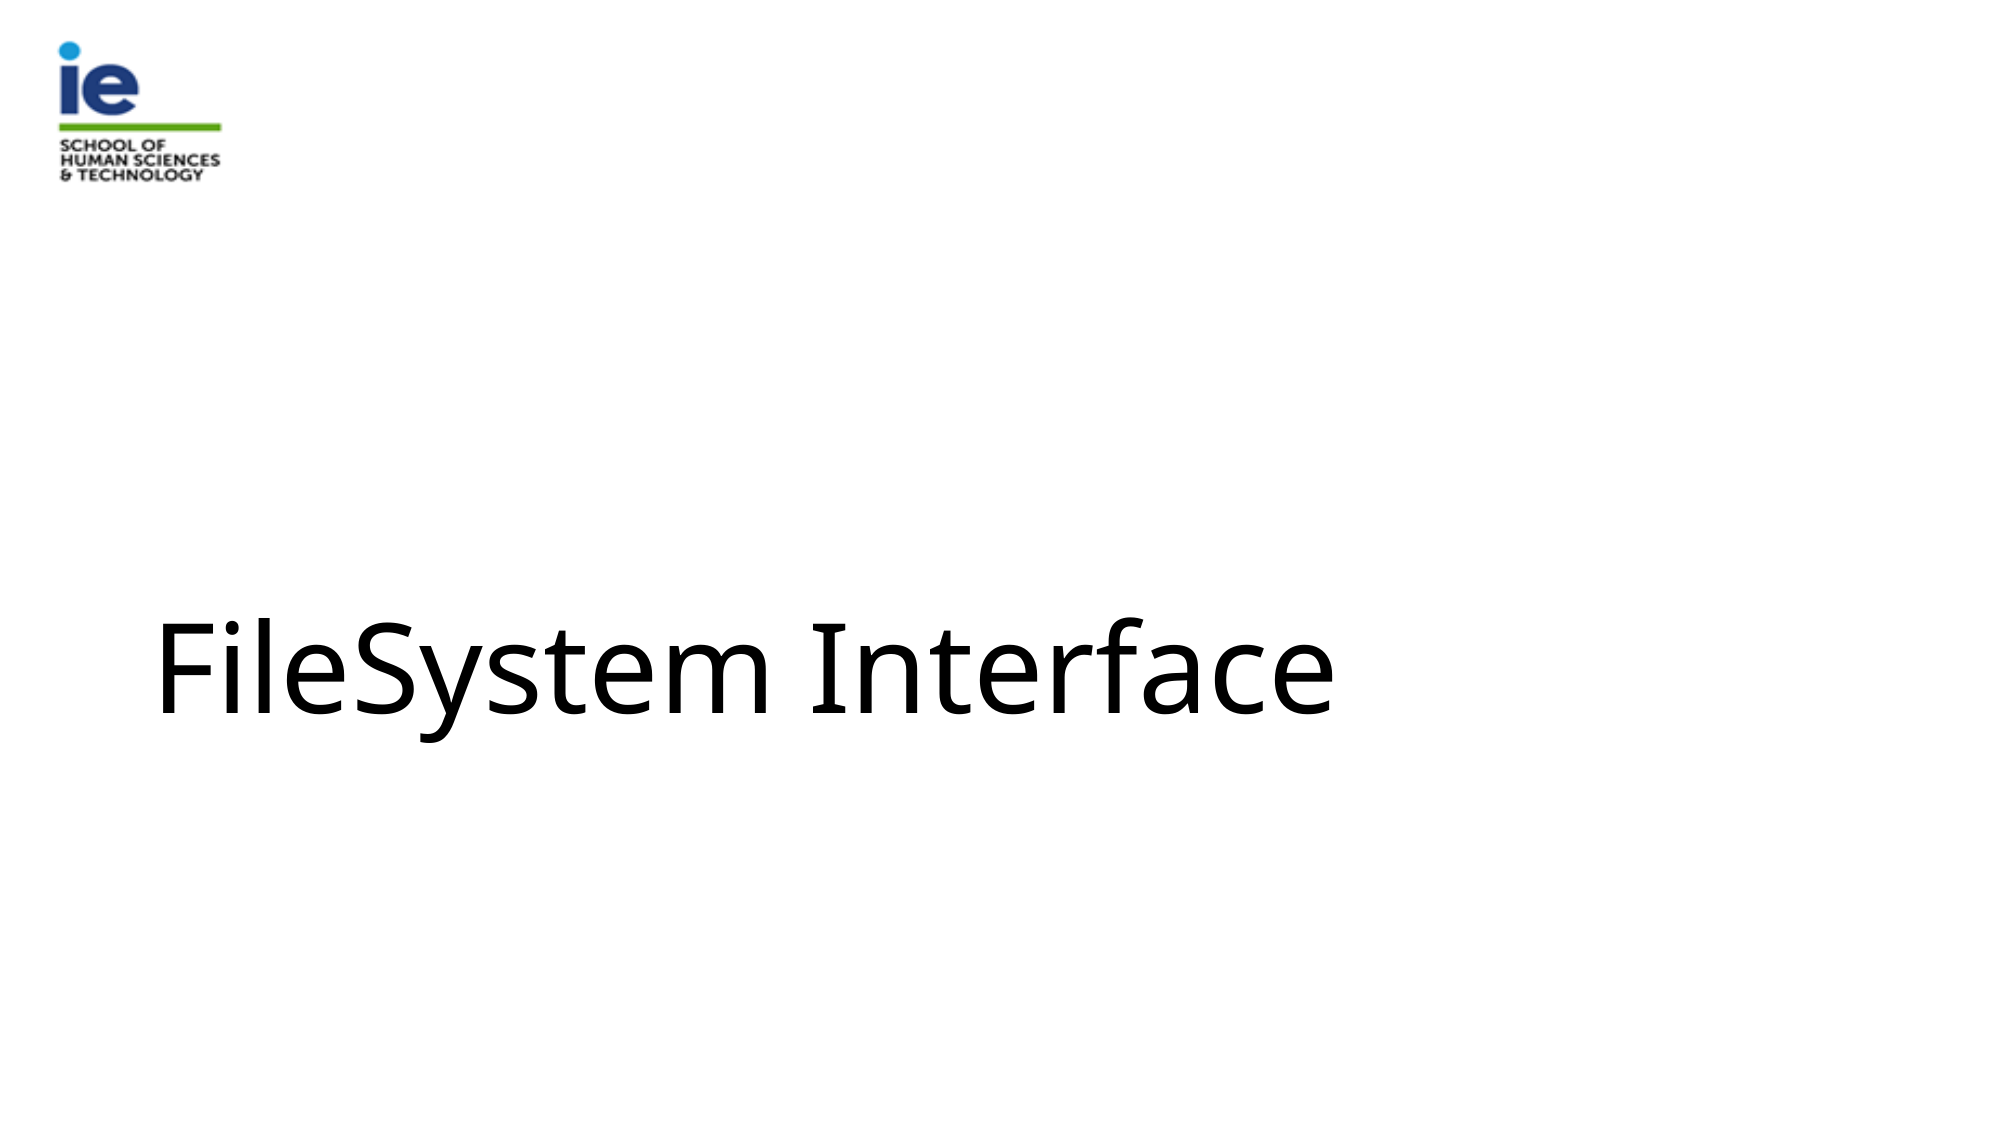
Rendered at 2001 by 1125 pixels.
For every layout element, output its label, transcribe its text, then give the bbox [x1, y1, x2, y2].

picture [42, 26, 256, 199]
title FileSystem Interface [136, 280, 1862, 749]
